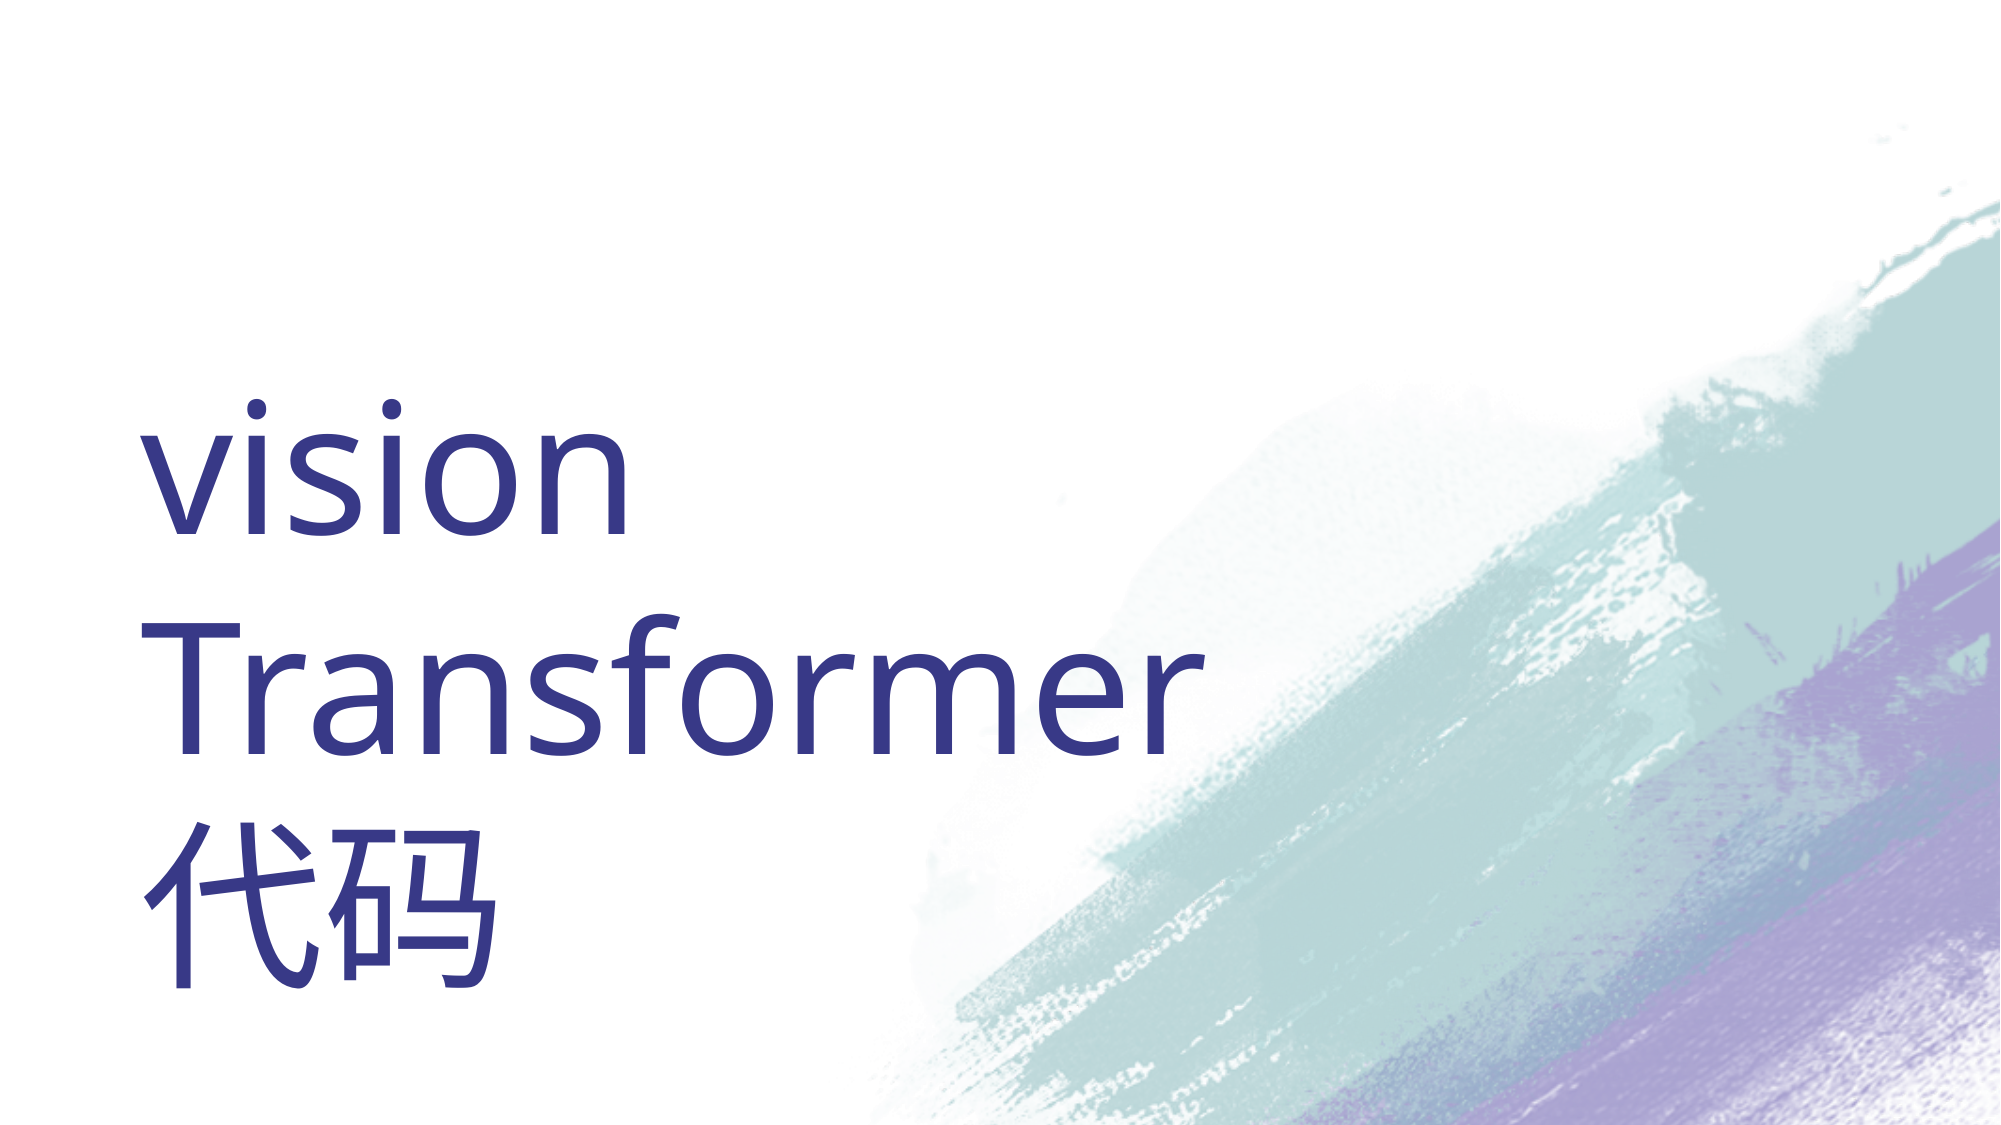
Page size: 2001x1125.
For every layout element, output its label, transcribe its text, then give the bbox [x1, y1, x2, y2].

text_box vision Transformer 代码 [126, 343, 778, 1019]
picture [778, 0, 2000, 1125]
